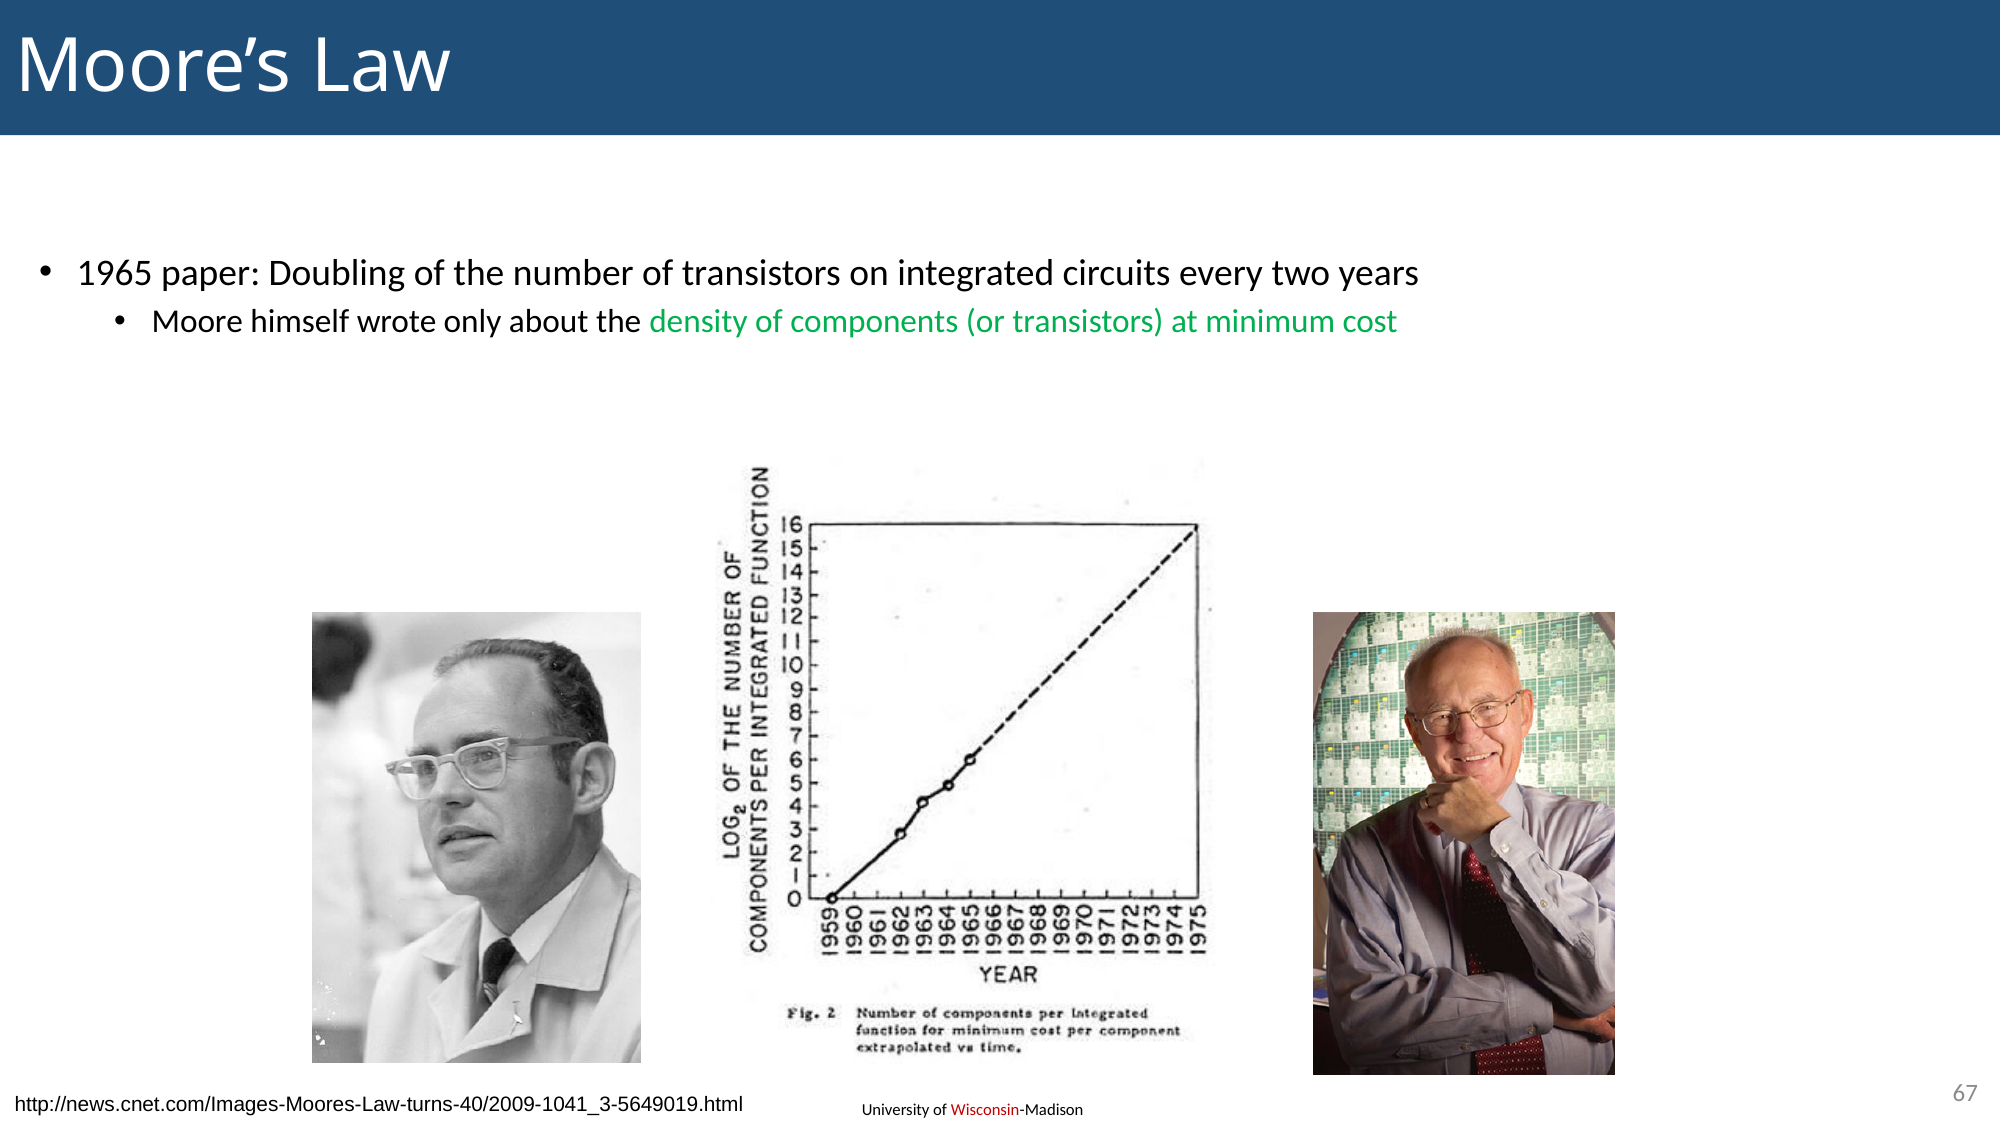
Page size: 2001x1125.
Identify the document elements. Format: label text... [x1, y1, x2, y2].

list 1965 paper: Doubling of the number of transistors on integrated circuits every two years Moore himself wrote only about the density of components (or transistors) at minimum cost [24, 245, 1987, 1055]
text_box http://news.cnet.com/Images-Moores-Law-turns-40/2009-1041_3-5649019.html [0, 1082, 758, 1123]
picture [710, 455, 1216, 1064]
title Moore’s Law [0, 0, 2000, 136]
slide_number 67 [1879, 1069, 1994, 1114]
picture [1313, 612, 1615, 1075]
picture [312, 612, 641, 1063]
